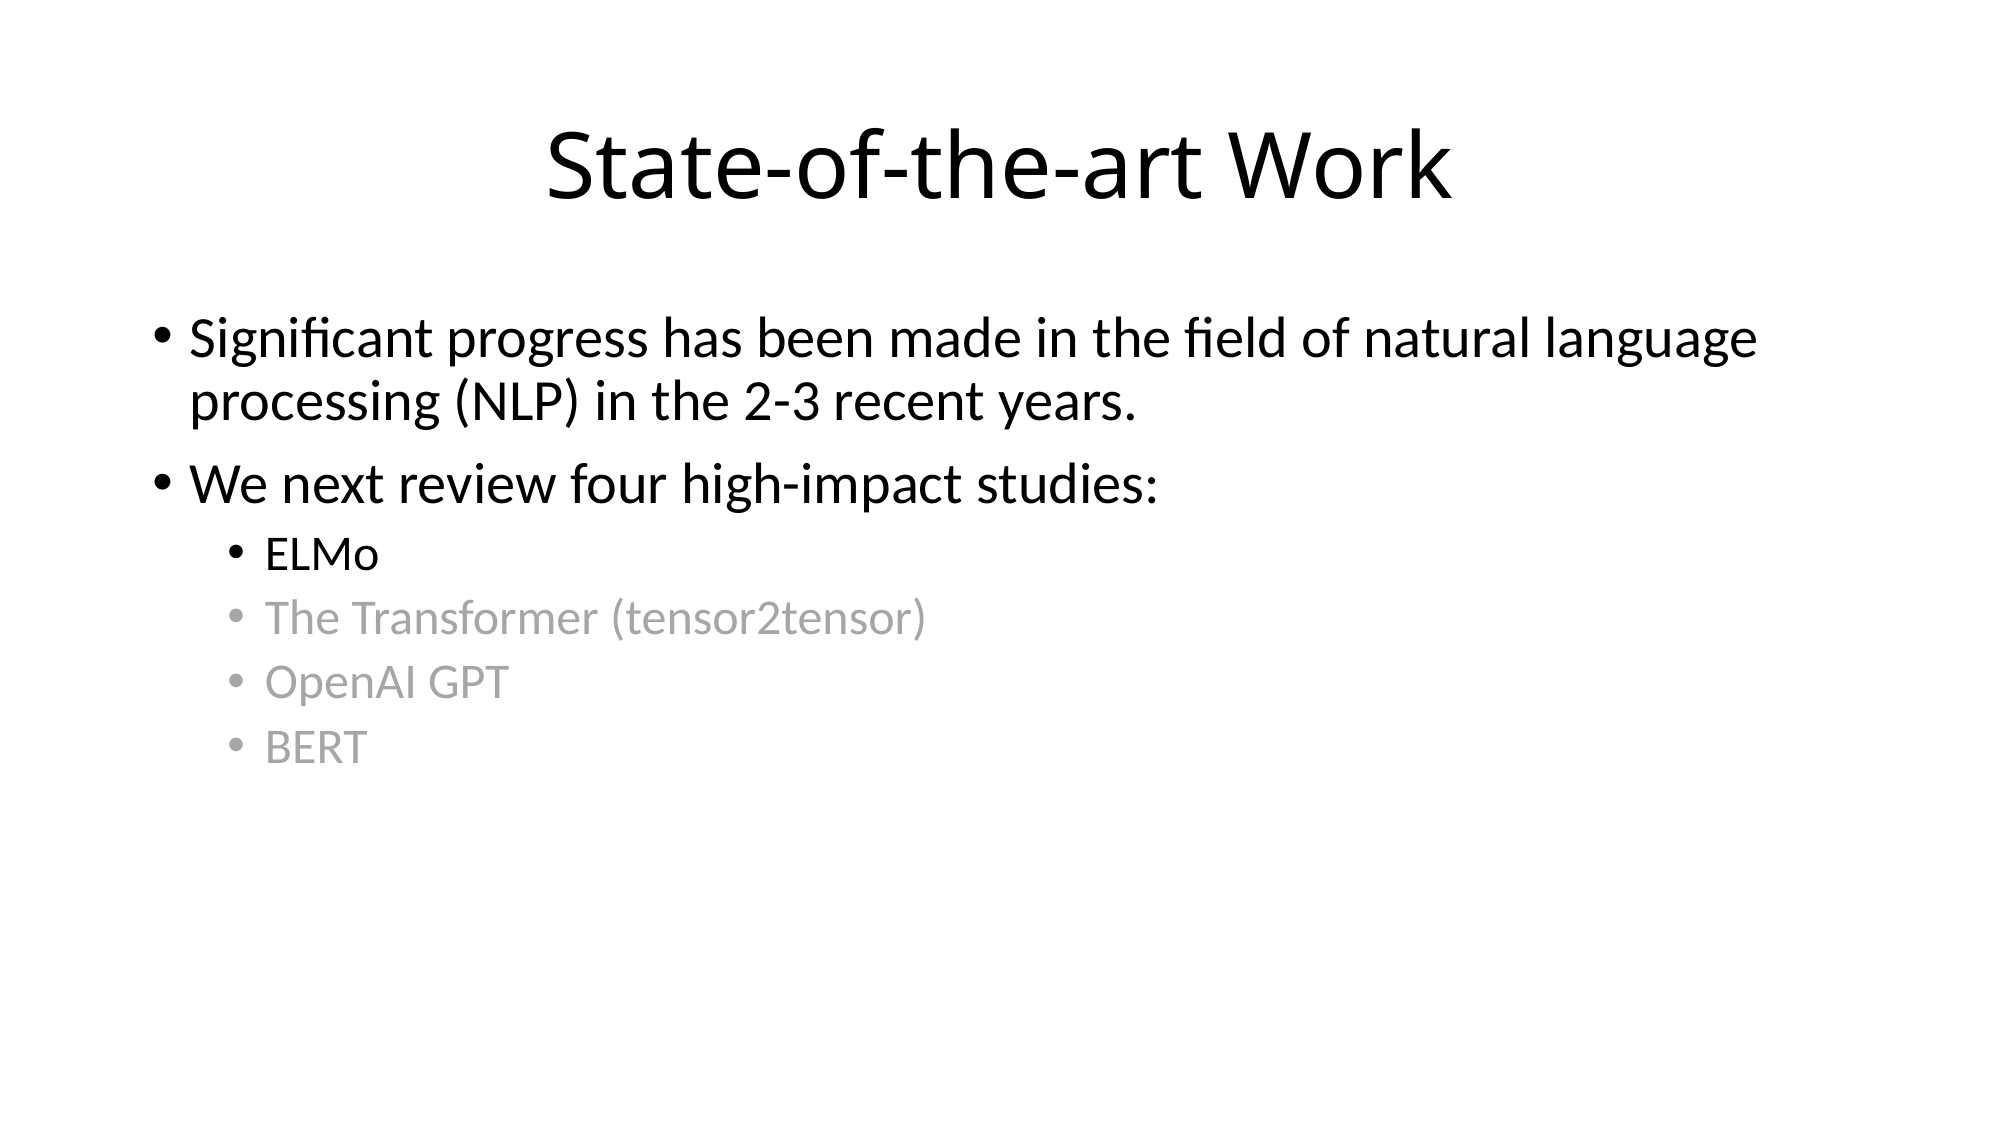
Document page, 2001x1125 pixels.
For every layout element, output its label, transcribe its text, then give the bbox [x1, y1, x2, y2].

list Significant progress has been made in the field of natural language processing (NLP) in the 2-3 recent years. We next review four high-impact studies: ELMo The Transformer (tensor2tensor) OpenAI GPT BERT [137, 299, 1863, 1014]
title State-of-the-art Work [137, 59, 1863, 278]
